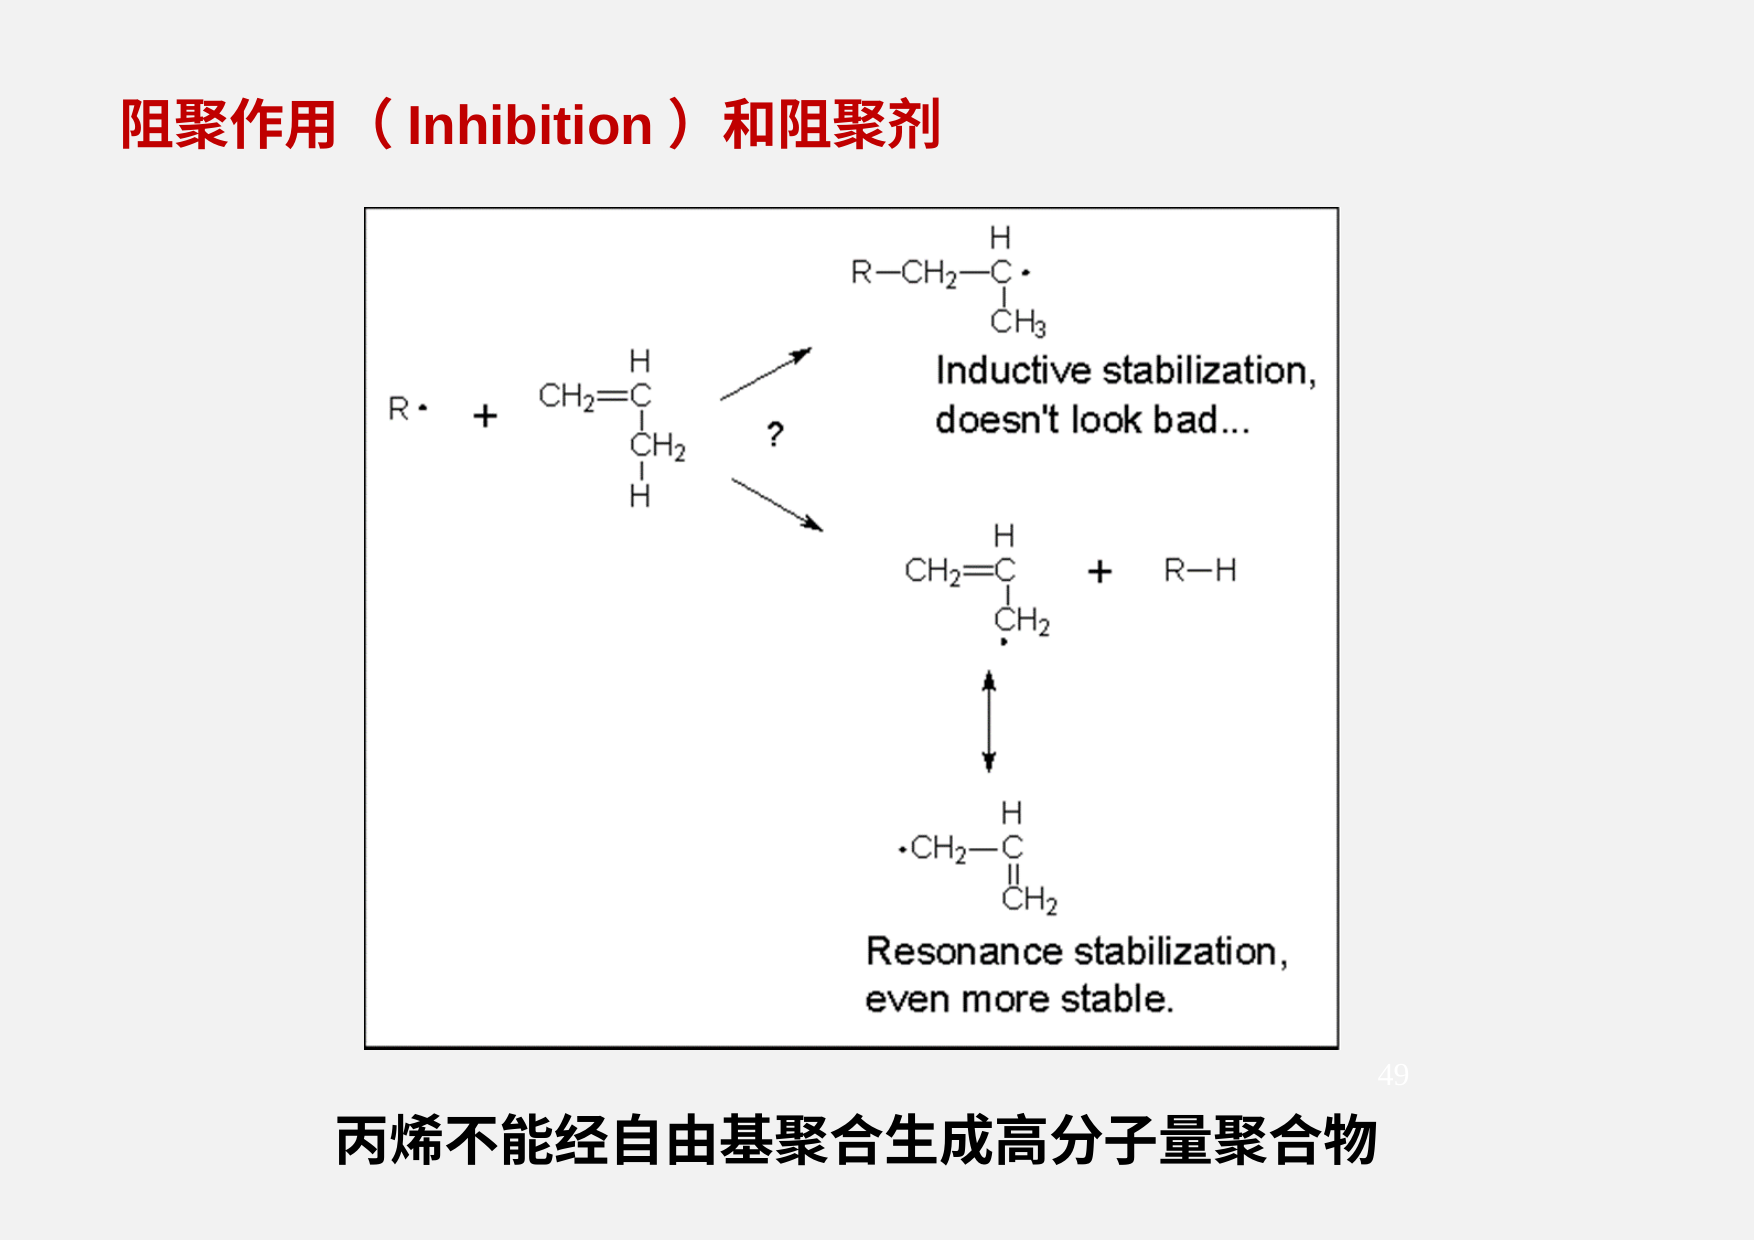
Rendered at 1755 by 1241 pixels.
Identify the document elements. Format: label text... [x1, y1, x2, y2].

slide_number 49 [1074, 1042, 1425, 1103]
text_box 丙烯不能经自由基聚合生成高分子量聚合物 [319, 1097, 1395, 1179]
picture [363, 207, 1342, 1050]
text_box 阻聚作用（Inhibition）和阻聚剂 [104, 65, 970, 163]
